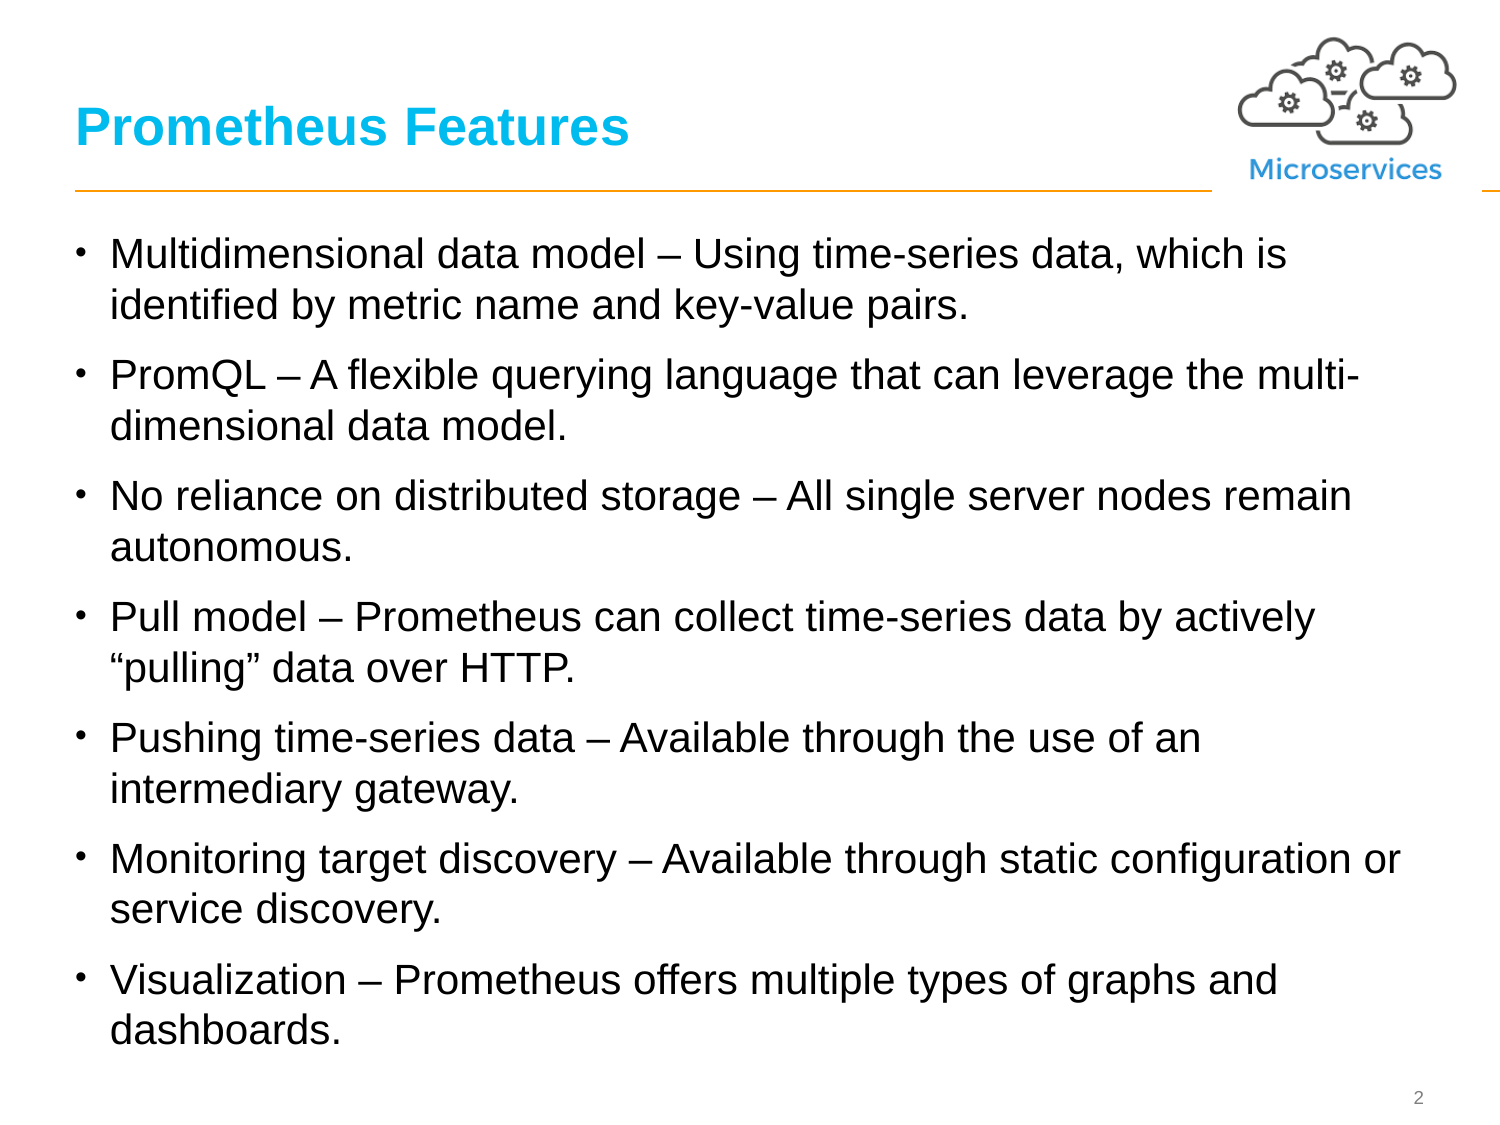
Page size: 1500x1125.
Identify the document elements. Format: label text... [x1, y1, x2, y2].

list Multidimensional data model – Using time-series data, which is identified by metric name and key-value pairs. PromQL – A flexible querying language that can leverage the multi-dimensional data model. No reliance on distributed storage – All single server nodes remain autonomous. Pull model – Prometheus can collect time-series data by actively “pulling” data over HTTP. Pushing time-series data – Available through the use of an intermediary gateway. Monitoring target discovery – Available through static configuration or service discovery. Visualization – Prometheus offers multiple types of graphs and dashboards. [75, 226, 1425, 1063]
picture [1212, 1, 1482, 203]
title Prometheus Features [75, 27, 1422, 157]
